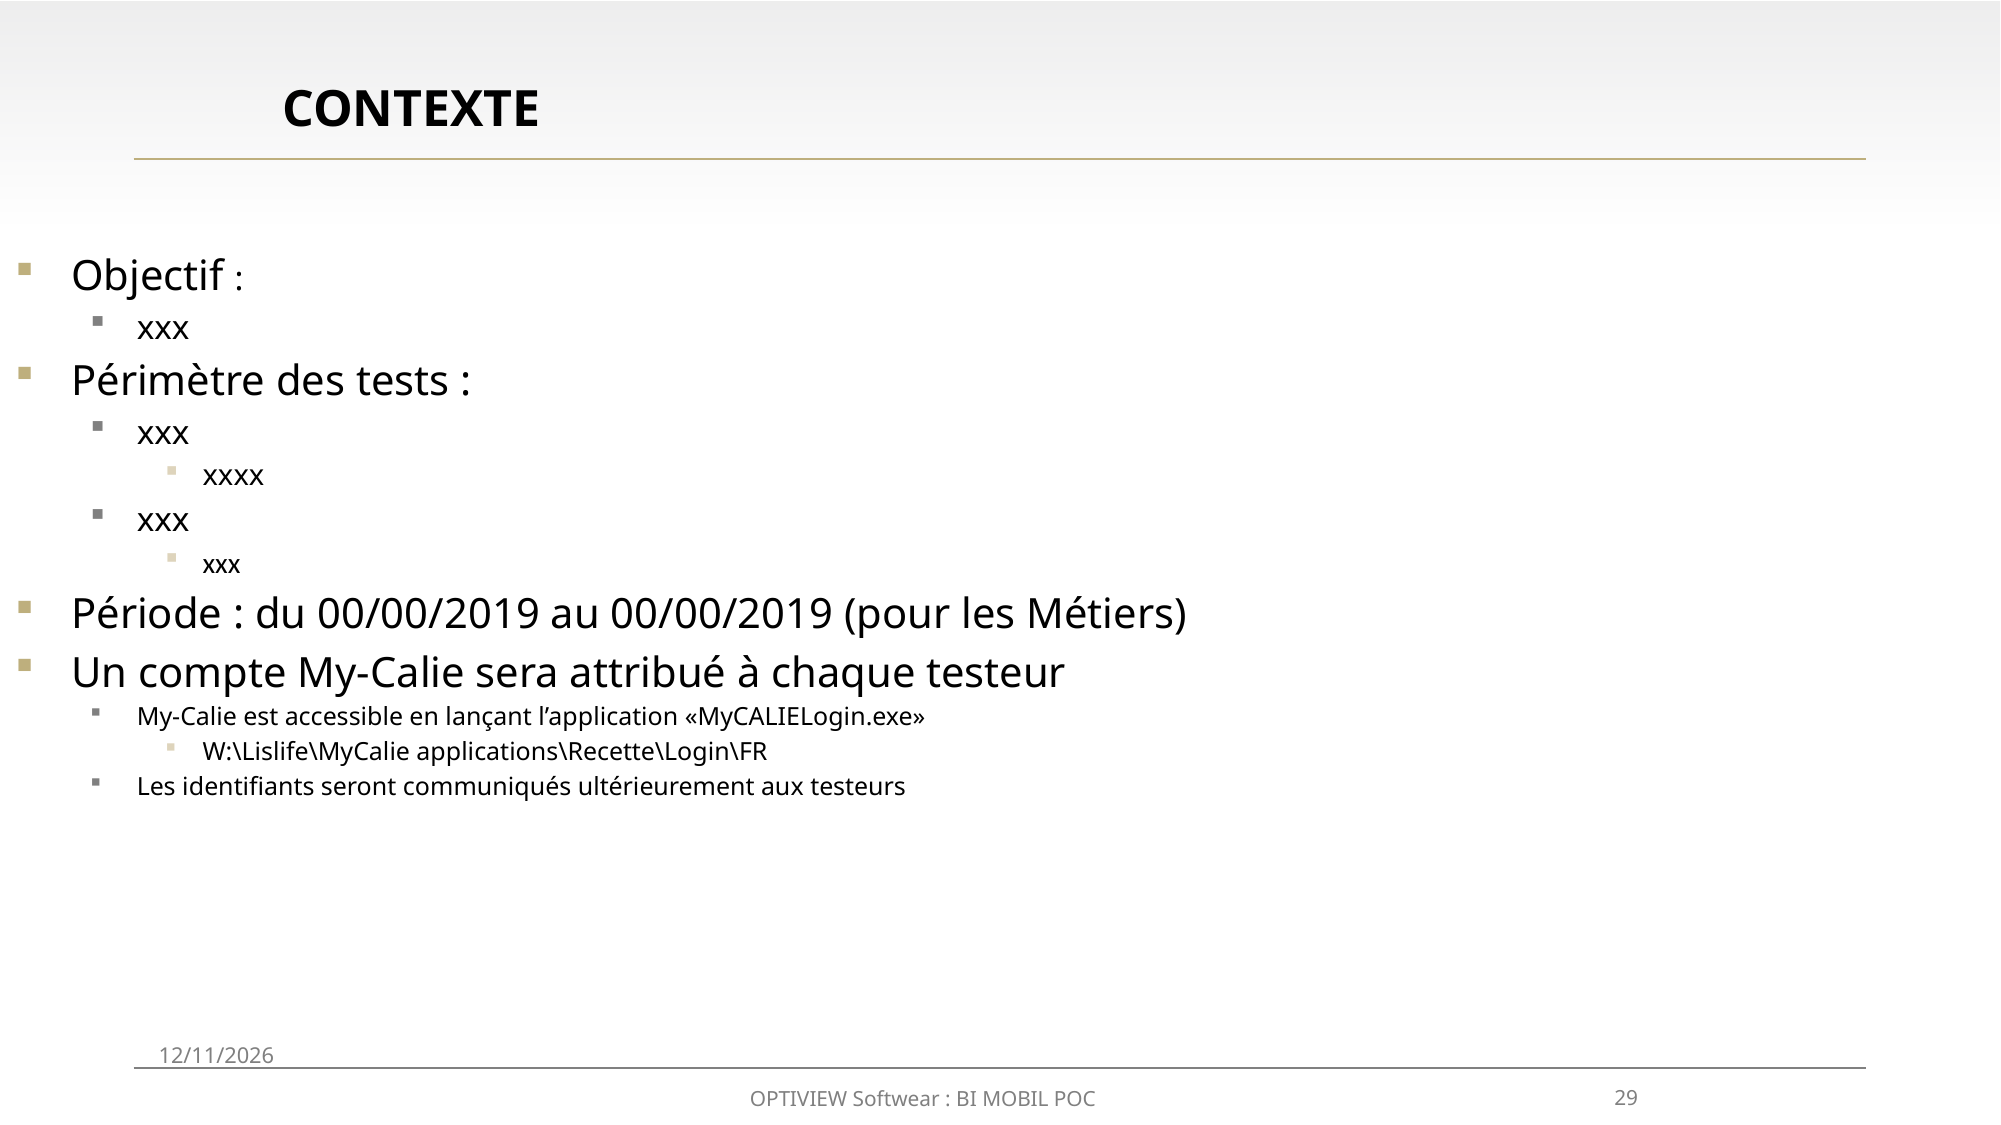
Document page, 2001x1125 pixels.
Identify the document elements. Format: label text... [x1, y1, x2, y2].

title Contexte [267, 66, 2000, 147]
list Objectif : xxx Périmètre des tests : xxx xxxx xxx xxx Période : du 00/00/2019 au 00/00/2019 (pour les Métiers) Un compte My-Calie sera attribué à chaque testeur My-Calie est accessible en lançant l’application «MyCALIELogin.exe» W:\Lislife\MyCalie applications\Recette\Login\FR Les identifiants seront communiqués ultérieurement aux testeurs [0, 241, 1733, 1012]
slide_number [0, 1042, 433, 1071]
